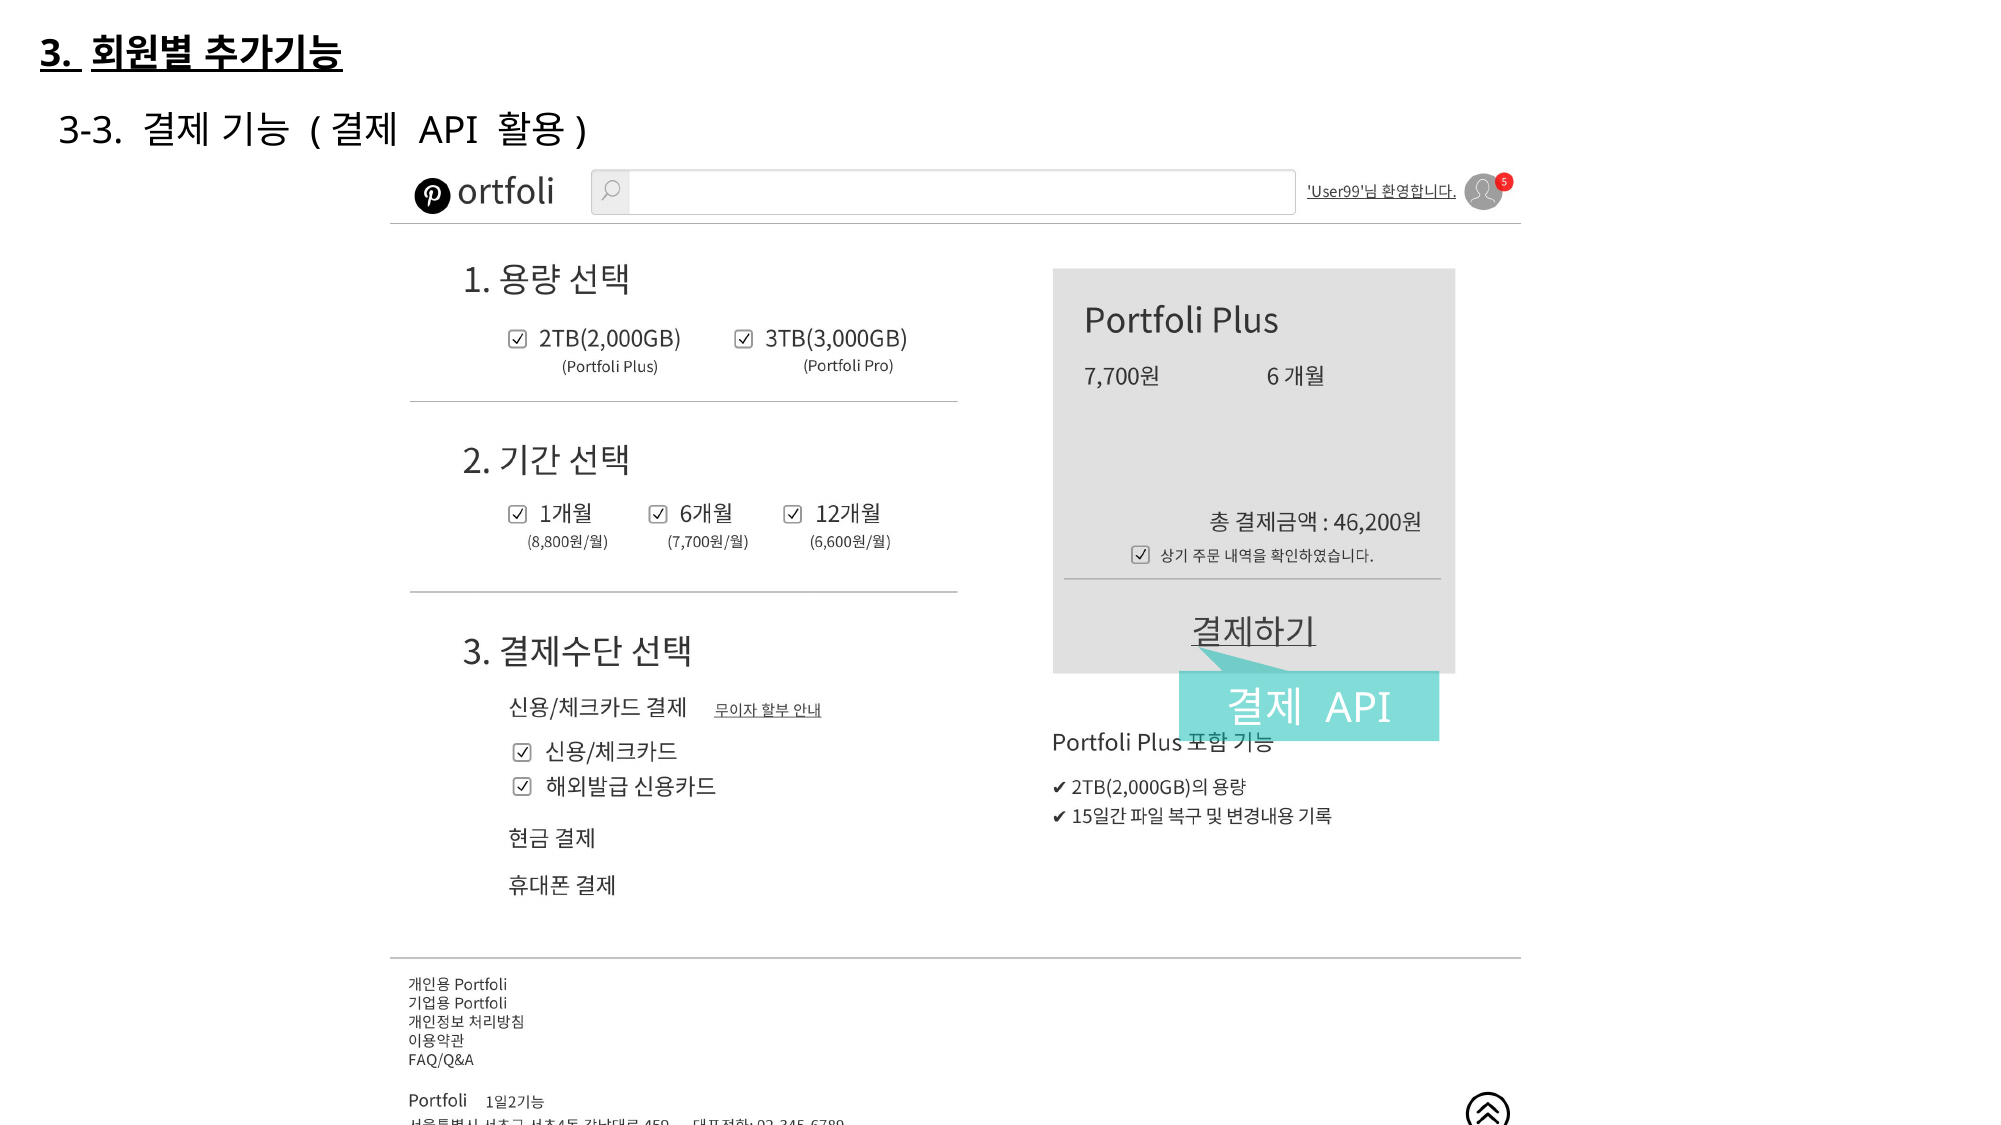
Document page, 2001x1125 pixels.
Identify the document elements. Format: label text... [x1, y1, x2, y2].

text_box 3-3. 결제 기능 (결제 API 활용) [43, 98, 602, 159]
text_box 3. 회원별 추가기능 [25, 21, 358, 82]
picture [390, 159, 1521, 1125]
